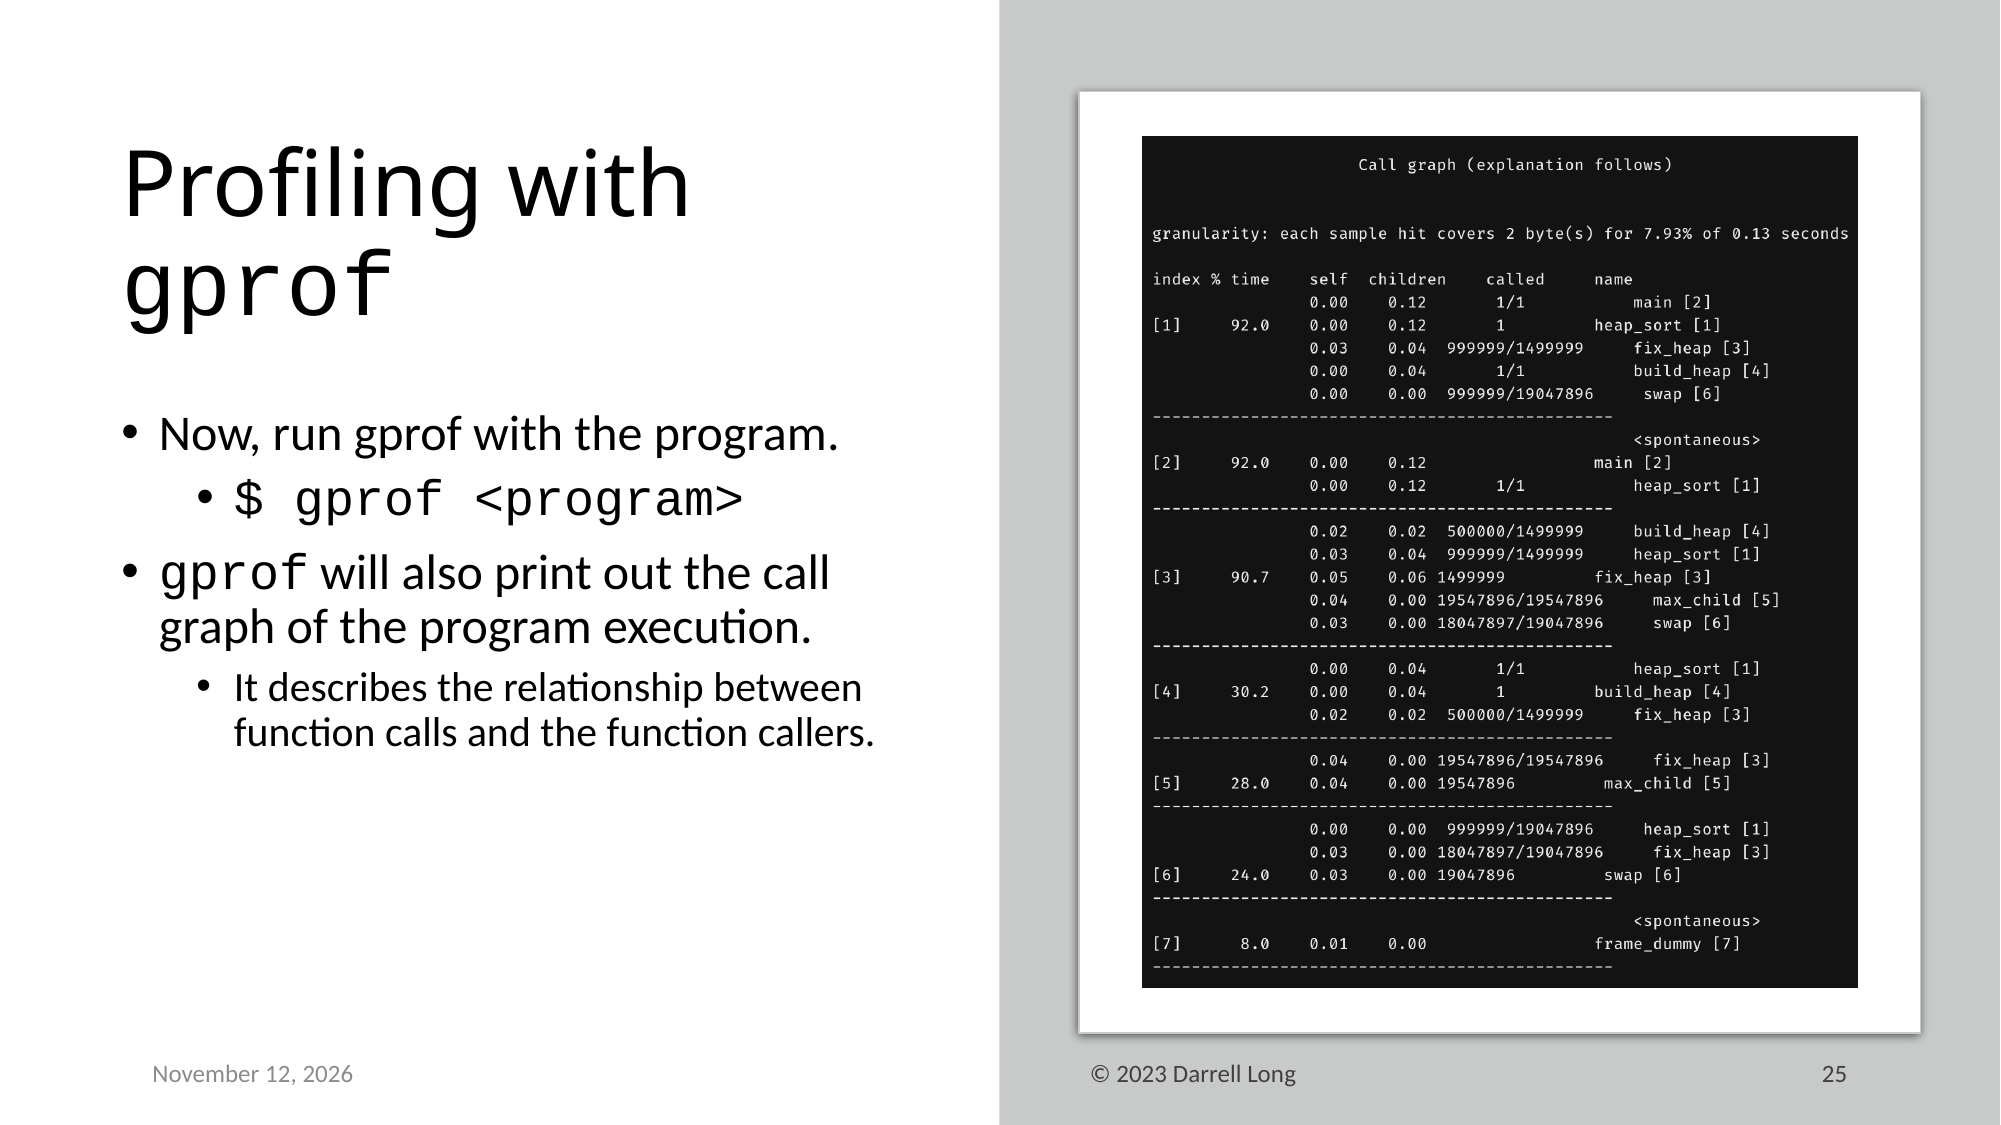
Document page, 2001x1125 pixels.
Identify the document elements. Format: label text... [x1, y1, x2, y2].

list Now, run gprof with the program. $ gprof <program> gprof will also print out the call graph of the program execution. It describes the relationship between function calls and the function callers. [106, 399, 918, 1021]
footer © 2023 Darrell Long [1074, 1042, 1655, 1103]
text_box [998, 0, 2000, 1125]
picture [1142, 136, 1858, 988]
text_box [1078, 90, 1922, 1034]
slide_number 25 [1698, 1042, 1863, 1103]
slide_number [137, 1042, 588, 1103]
title Profiling with gprof [106, 103, 918, 370]
